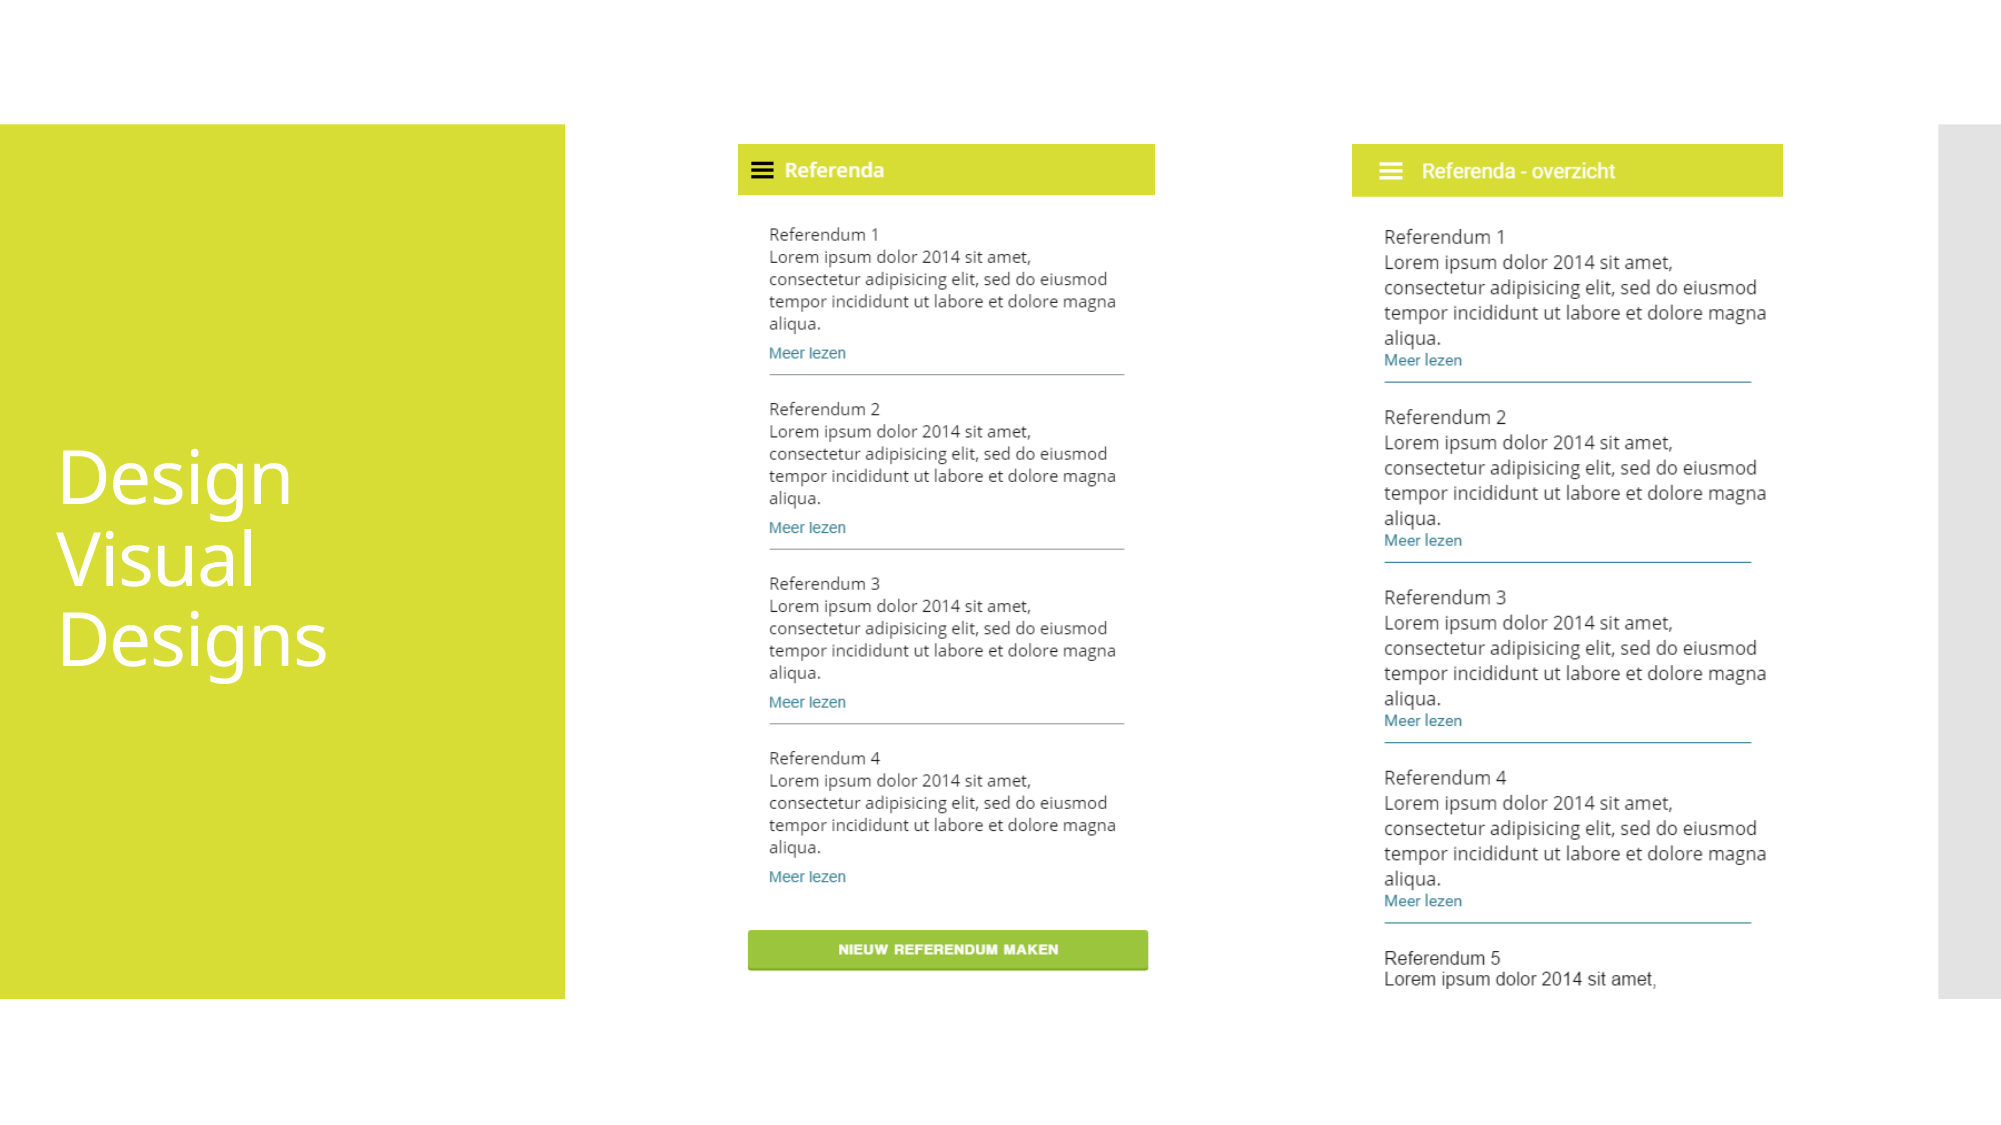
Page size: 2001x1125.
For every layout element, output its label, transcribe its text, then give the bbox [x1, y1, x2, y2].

picture [737, 144, 1155, 989]
title Design Visual Designs [41, 184, 525, 940]
picture [1352, 144, 1783, 989]
